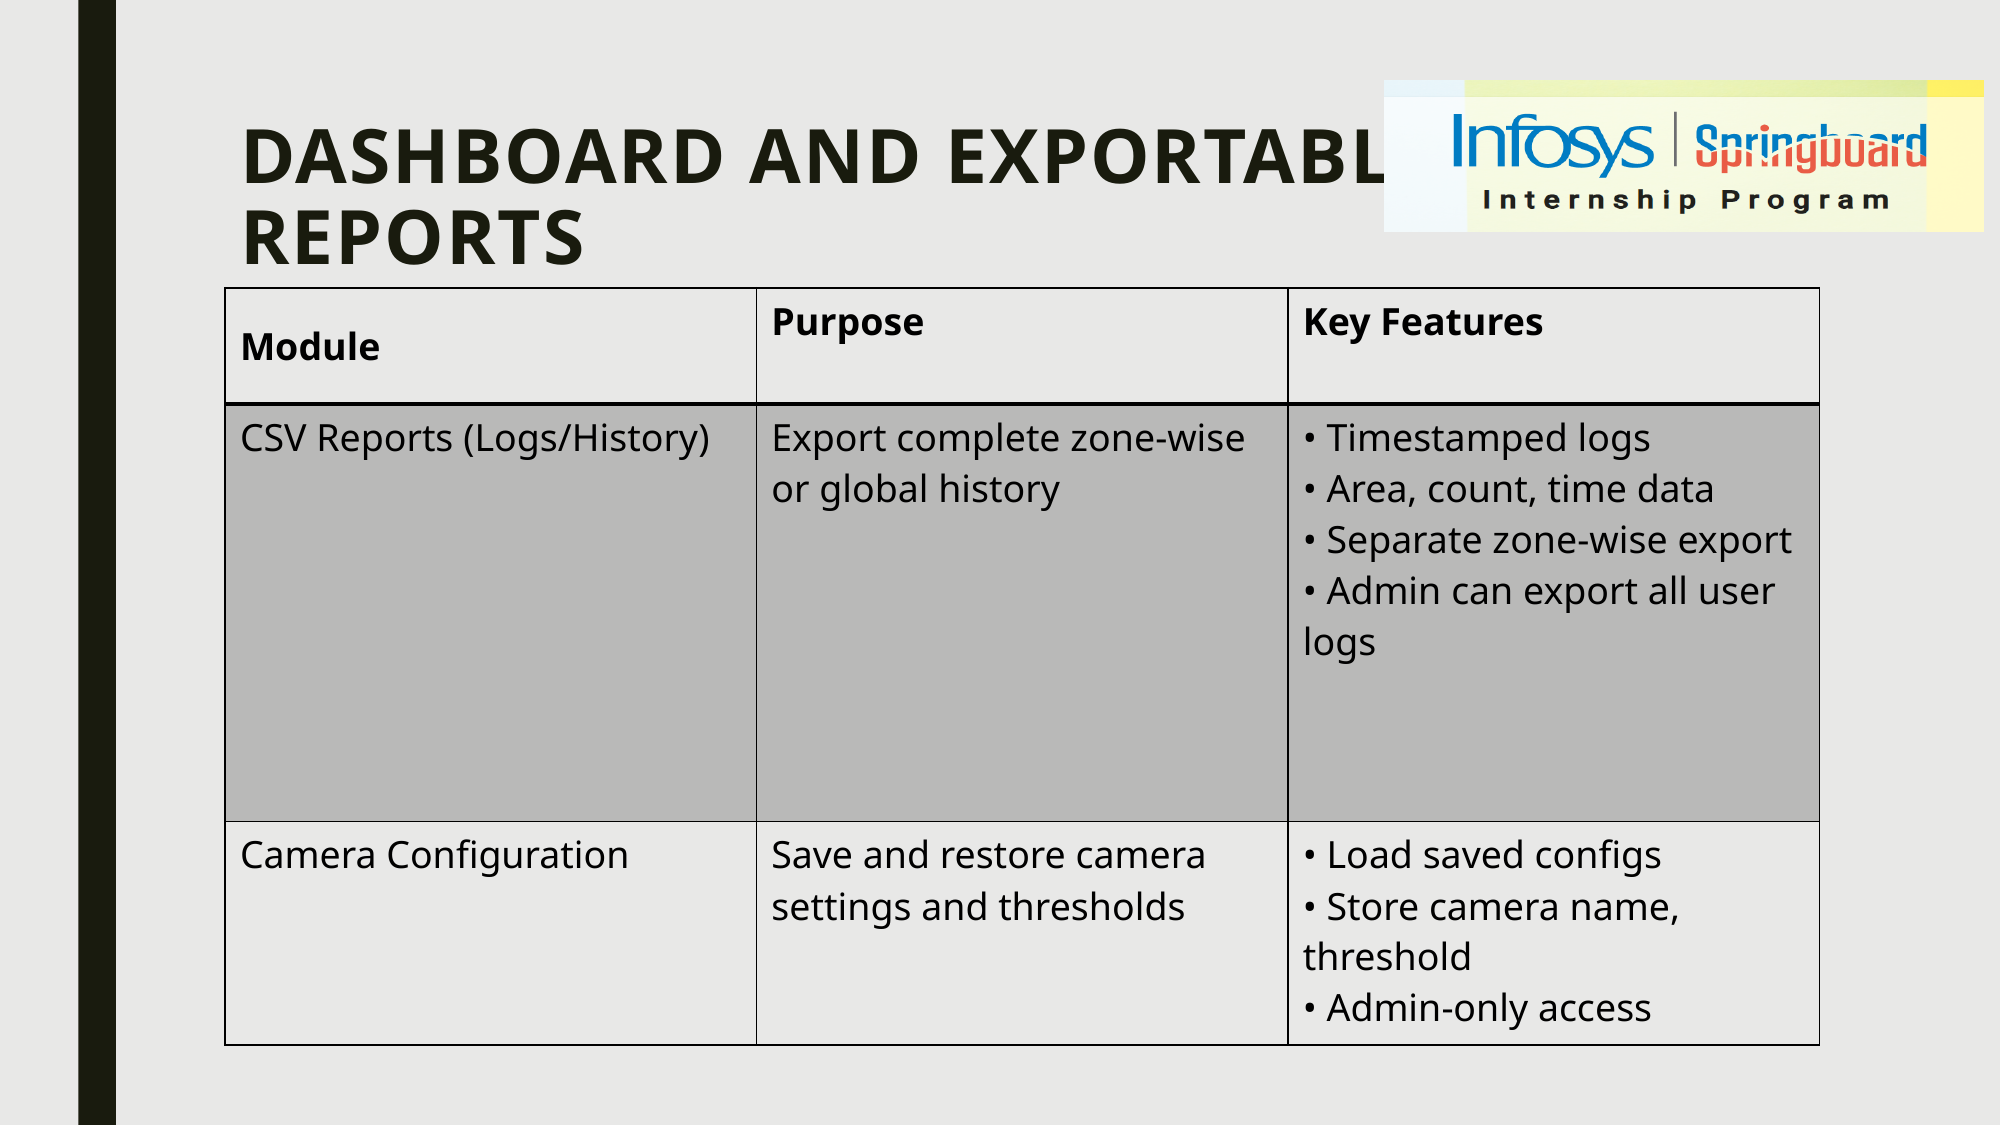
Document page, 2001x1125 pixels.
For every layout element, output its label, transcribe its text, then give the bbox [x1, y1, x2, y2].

table_cell Save and restore camera settings and thresholds [757, 822, 1287, 1044]
table_cell Export complete zone-wise or global history [757, 406, 1287, 821]
table_cell Camera Configuration [226, 822, 756, 1044]
table_cell • Load saved configs • Store camera name, threshold • Admin-only access [1289, 822, 1819, 1044]
title Dashboard and exportable reports [225, 112, 1890, 293]
table_header Purpose [757, 289, 1287, 402]
table_cell • Timestamped logs • Area, count, time data • Separate zone-wise export • Admin can export all user logs [1289, 406, 1819, 821]
table_header Key Features [1289, 289, 1819, 402]
table_header Module [226, 289, 756, 402]
picture [1384, 80, 1984, 232]
table_cell CSV Reports (Logs/History) [226, 406, 756, 821]
